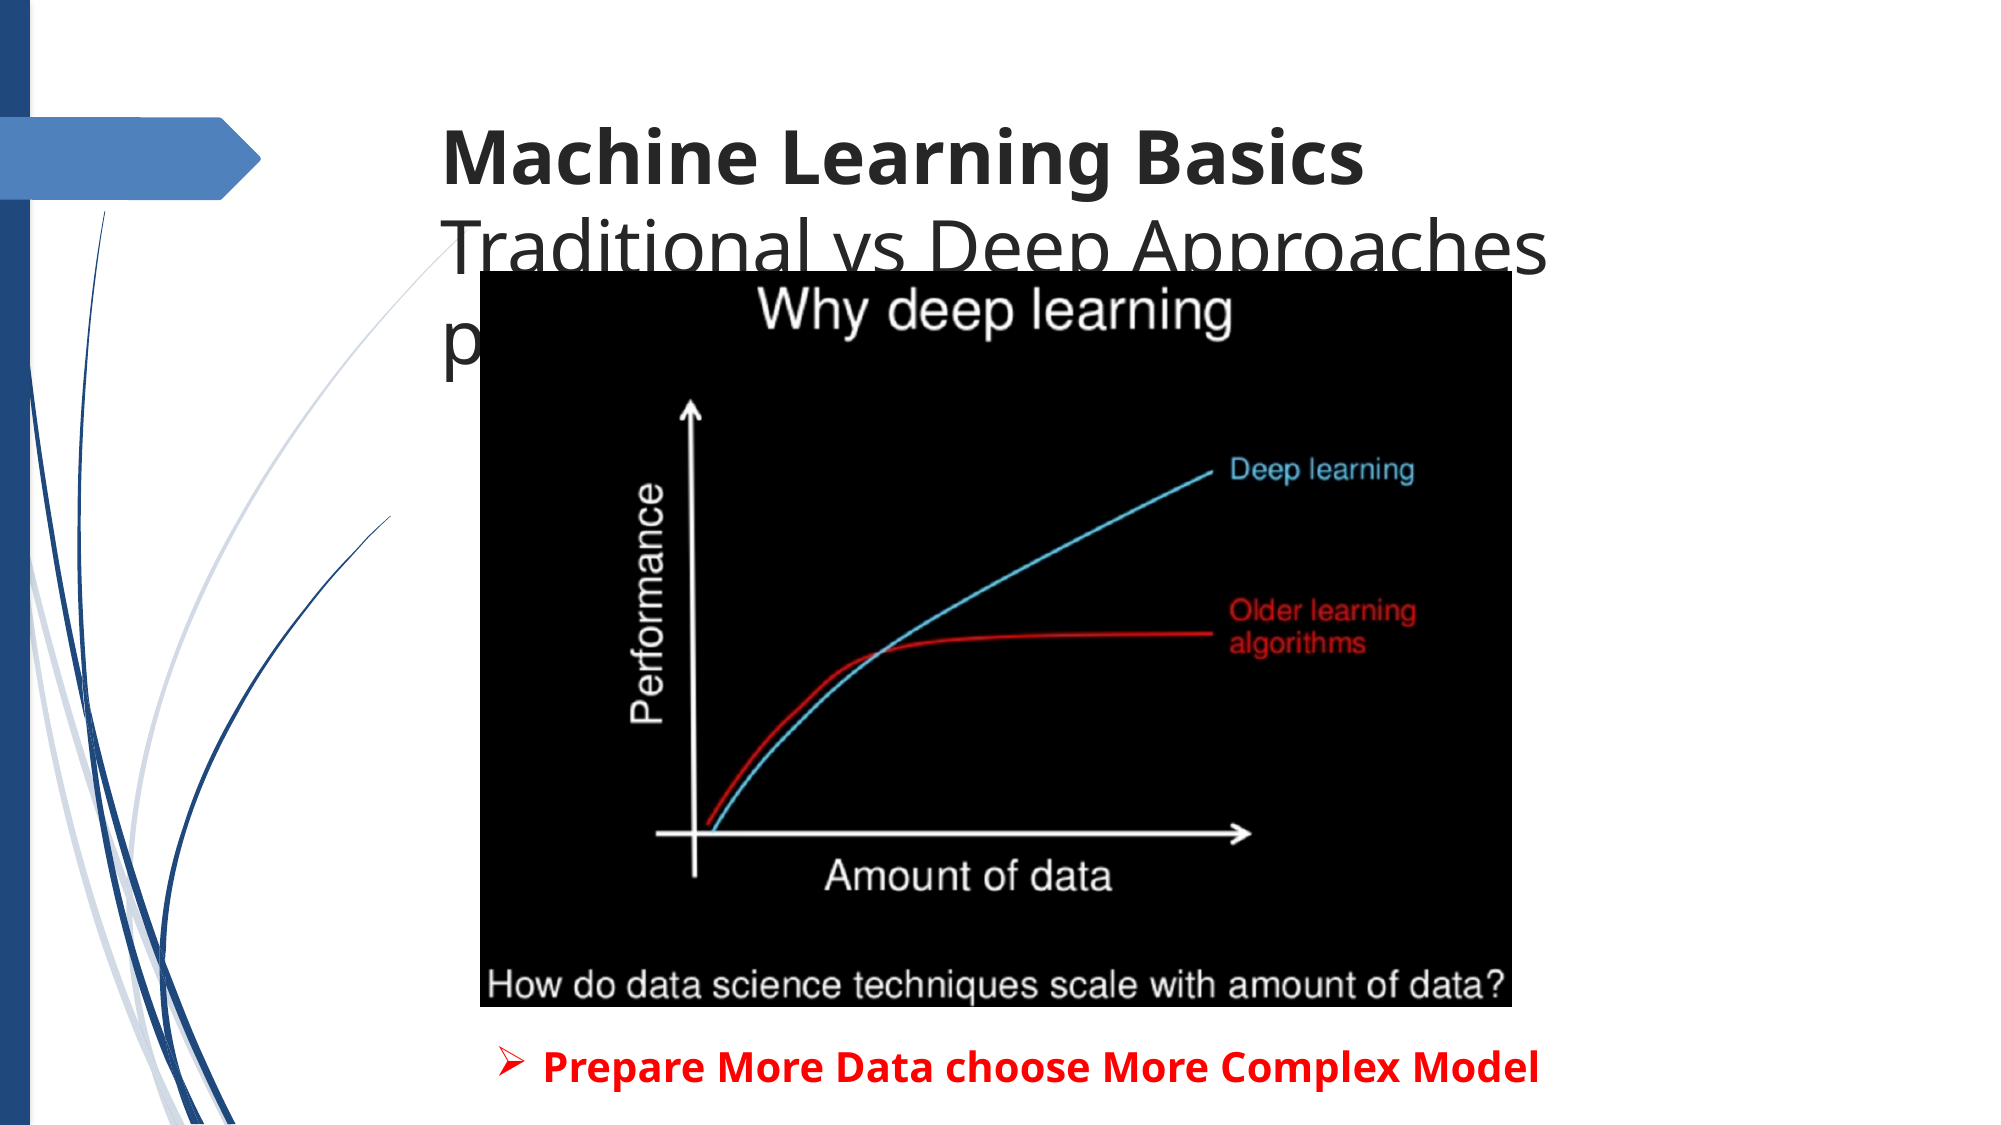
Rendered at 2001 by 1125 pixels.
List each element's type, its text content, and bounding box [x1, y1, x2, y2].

text_box Machine Learning Basics Traditional vs Deep Approaches performance [425, 102, 1888, 313]
picture [480, 270, 1512, 1007]
text_box Prepare More Data choose More Complex Model [480, 1033, 1725, 1099]
